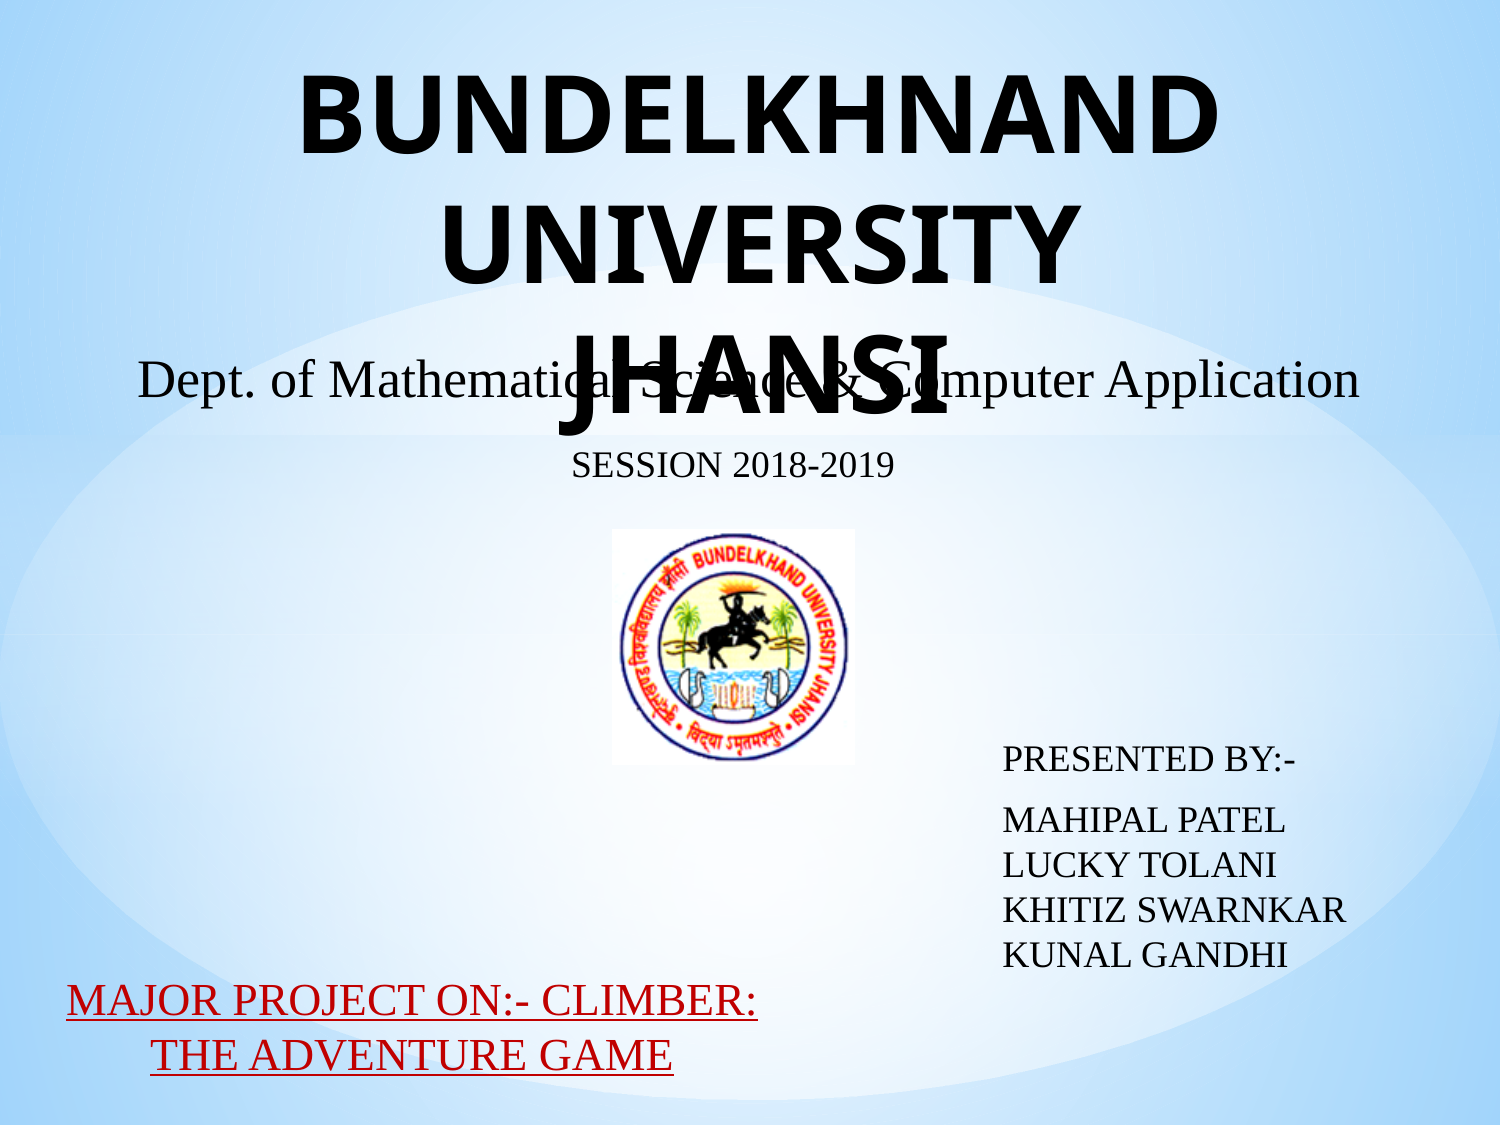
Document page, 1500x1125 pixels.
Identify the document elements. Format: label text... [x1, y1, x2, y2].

text_box PRESENTED BY:- [987, 726, 1413, 787]
text_box Dept. of Mathematical Science & Computer Application [74, 336, 1425, 481]
subtitle MAJOR PROJECT ON:- CLIMBER: THE ADVENTURE GAME [3, 962, 821, 1108]
title BUNDELKHNAND UNIVERSITY JHANSI [0, 37, 1495, 332]
text_box MAHIPAL PATEL LUCKY TOLANI KHITIZ SWARNKAR KUNAL GANDHI [987, 787, 1388, 983]
picture [612, 529, 855, 765]
text_box SESSION 2018-2019 [556, 432, 944, 492]
